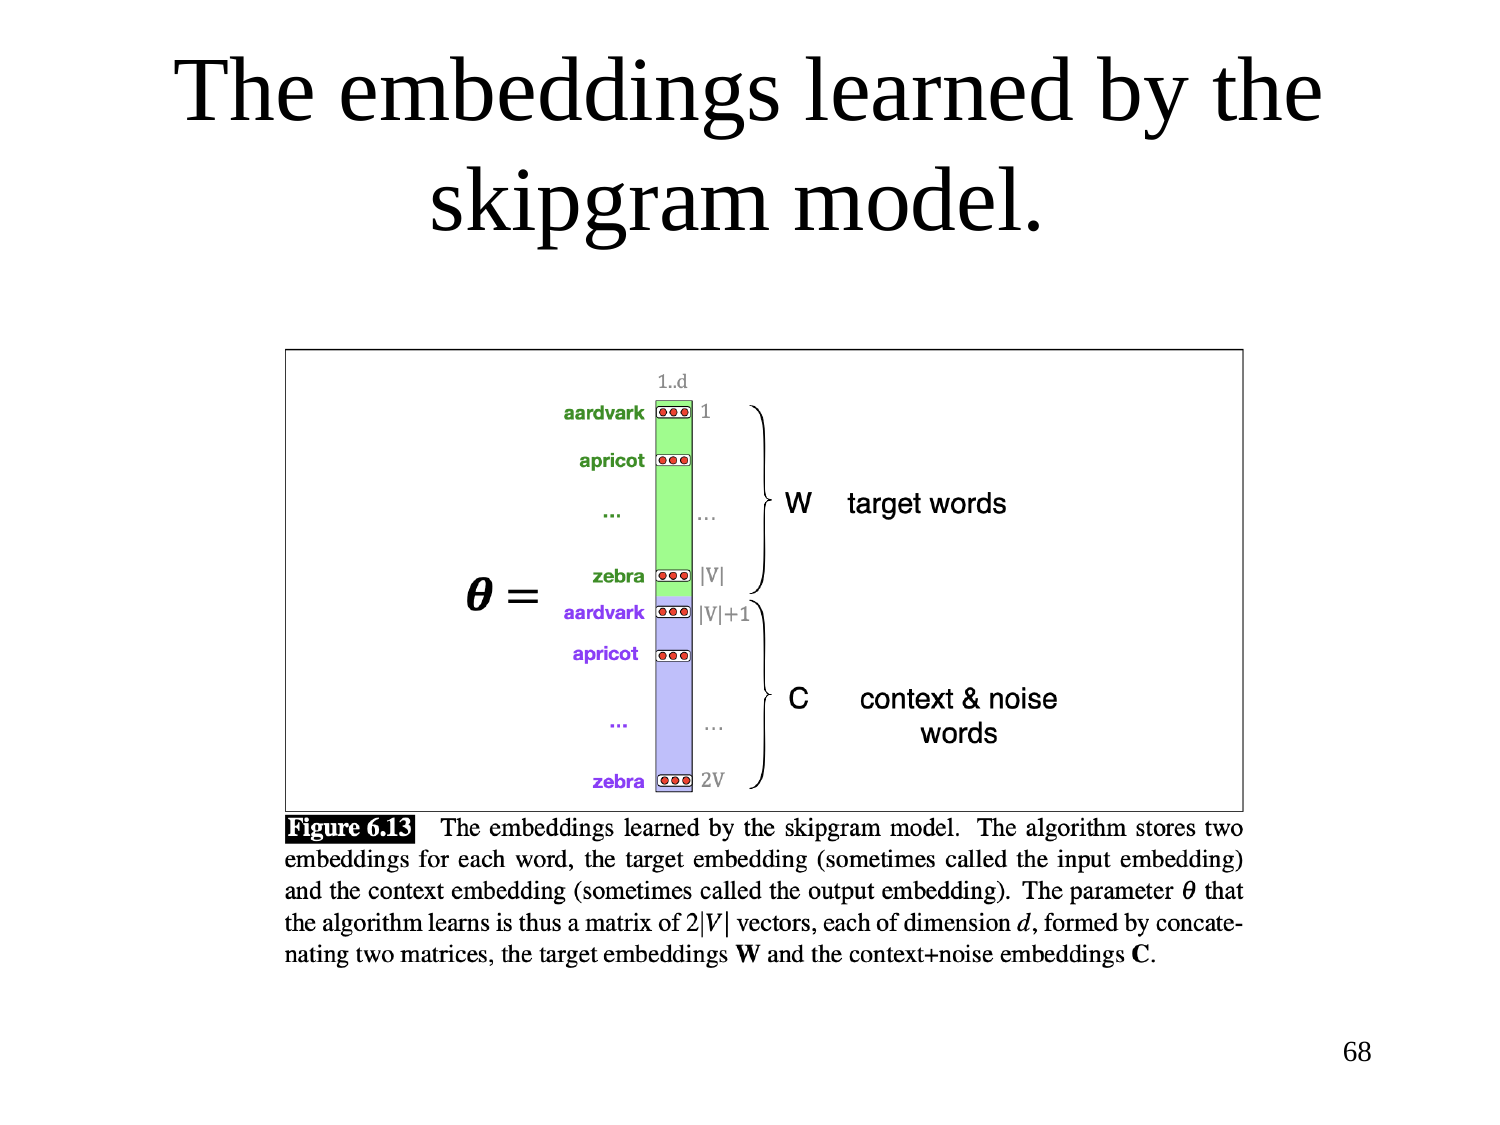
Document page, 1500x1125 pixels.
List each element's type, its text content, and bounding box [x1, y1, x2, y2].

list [228, 324, 1272, 1001]
title The embeddings learned by the skipgram model. [112, 99, 1388, 288]
slide_number 68 [1074, 1024, 1388, 1101]
